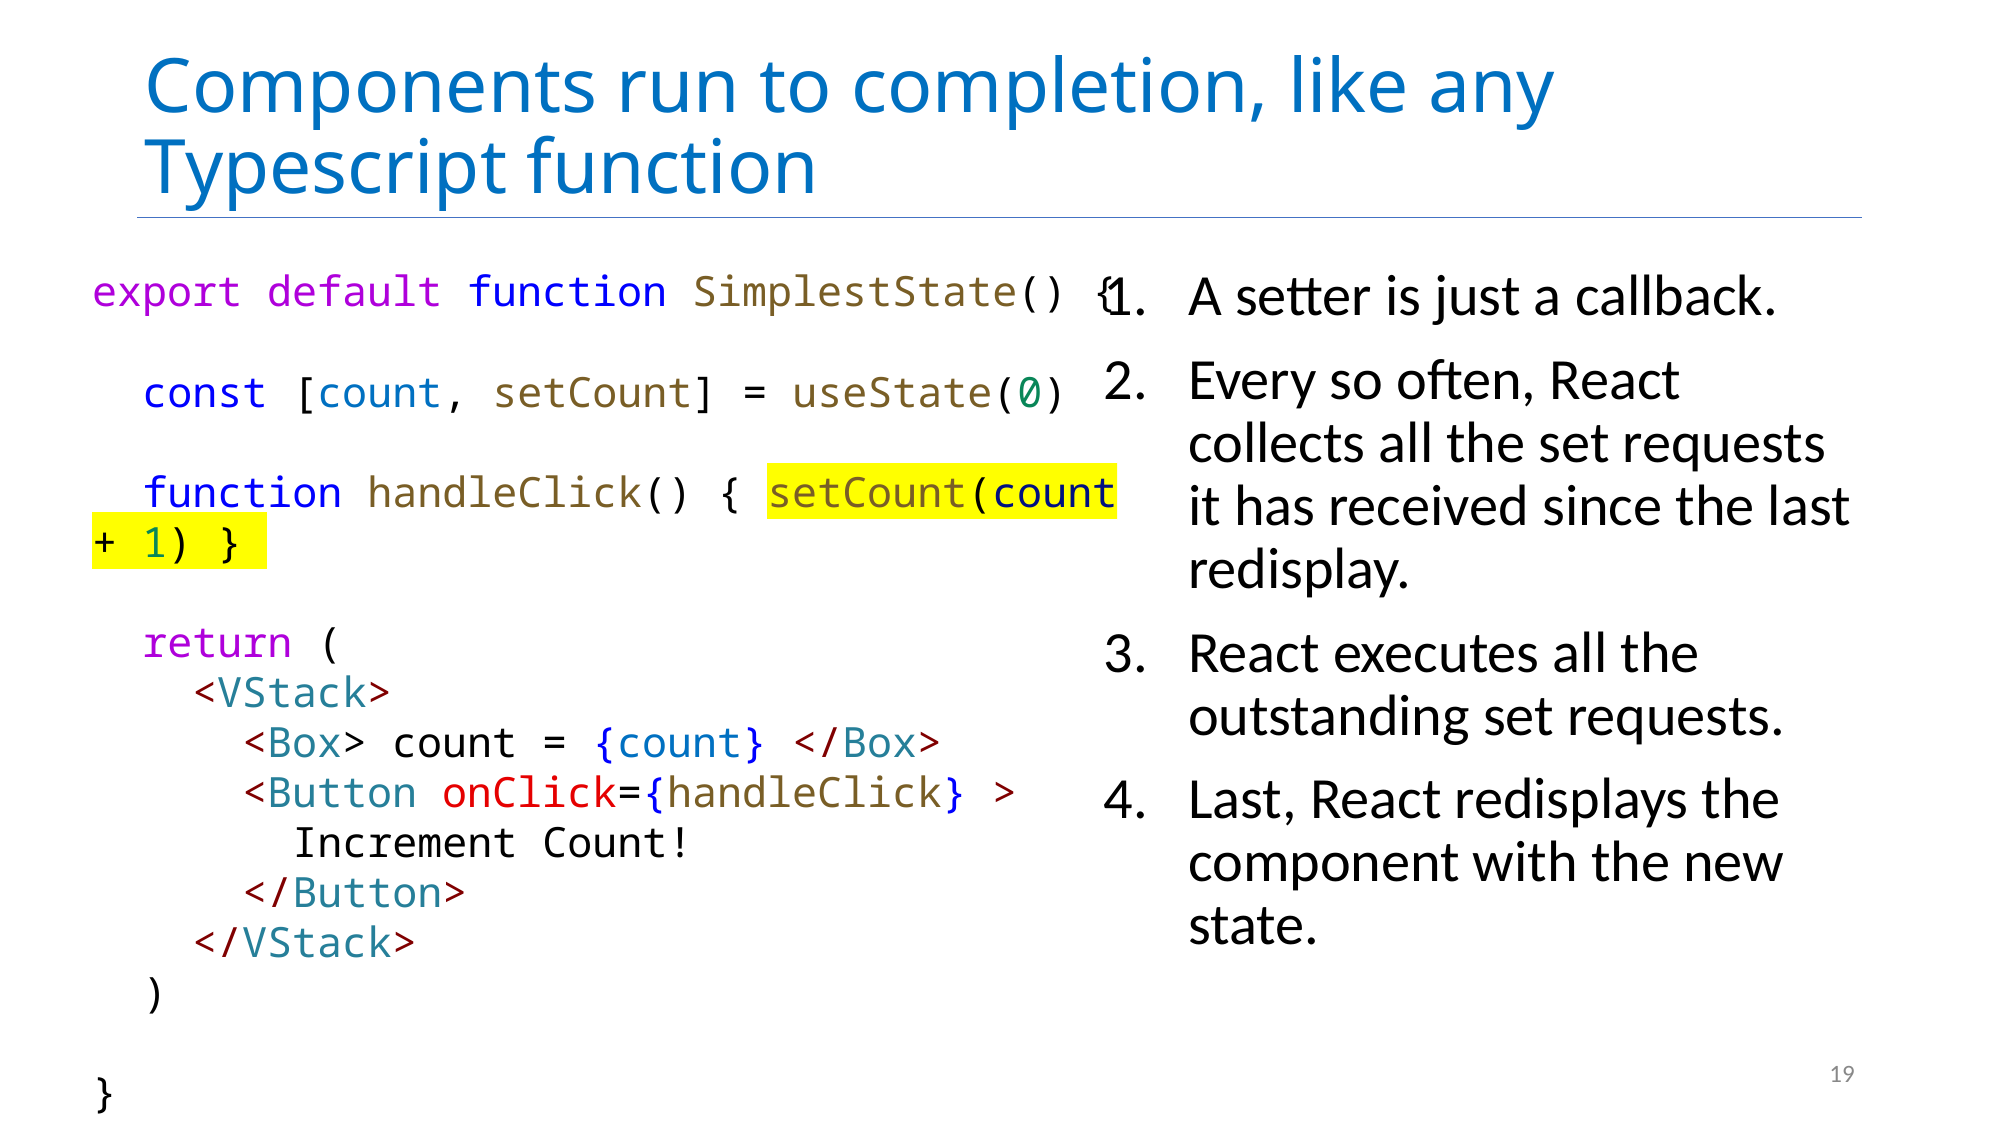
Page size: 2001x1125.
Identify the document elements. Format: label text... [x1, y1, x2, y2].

slide_number 19 [1819, 1053, 1863, 1094]
text_box A setter is just a callback. Every so often, React collects all the set requests it has received since the last redisplay. React executes all the outstanding set requests. Last, React redisplays the component with the new state. [1088, 257, 1881, 1053]
title Components run to completion, like any Typescript function [136, 0, 1863, 218]
text_box export default function SimplestState() { const [count, setCount] = useState(0) function handleClick() { setCount(count + 1) } return ( <VStack> <Box> count = {count} </Box> <Button onClick={handleClick} > Increment Count! </Button> </VStack> ) } [77, 257, 1175, 1125]
